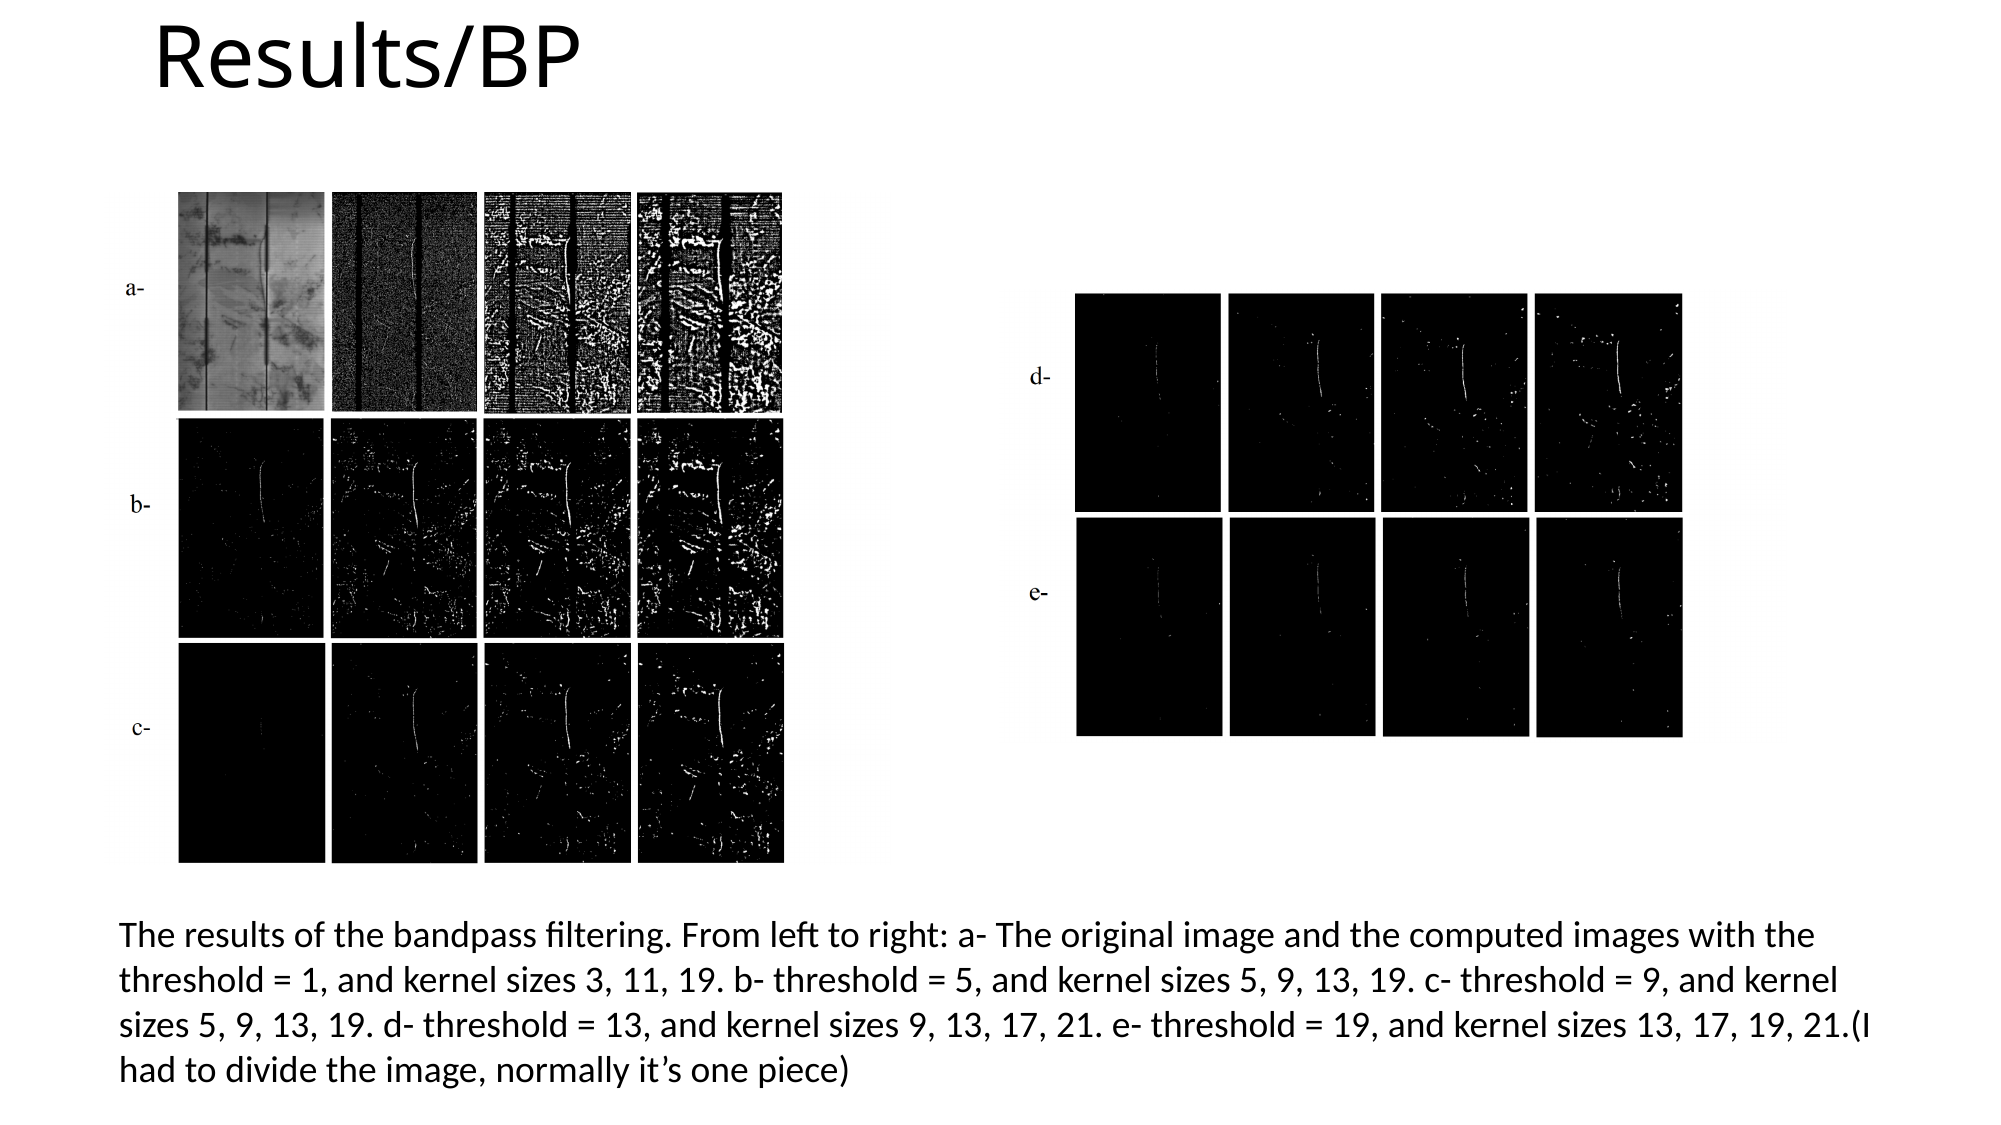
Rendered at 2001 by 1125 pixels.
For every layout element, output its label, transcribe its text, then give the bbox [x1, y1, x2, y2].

picture [104, 192, 891, 865]
picture [999, 289, 1787, 744]
title Results/BP [137, 5, 1863, 114]
text_box The results of the bandpass filtering. From left to right: a- The original image and the computed images with the threshold = 1, and kernel sizes 3, 11, 19. b- threshold = 5, and kernel sizes 5, 9, 13, 19. c- threshold = 9, and kernel sizes 5, 9, 13, 19. d- threshold = 13, and kernel sizes 9, 13, 17, 21. e- threshold = 19, and kernel sizes 13, 17, 19, 21.(I had to divide the image, normally it’s one piece) [104, 902, 1903, 1098]
